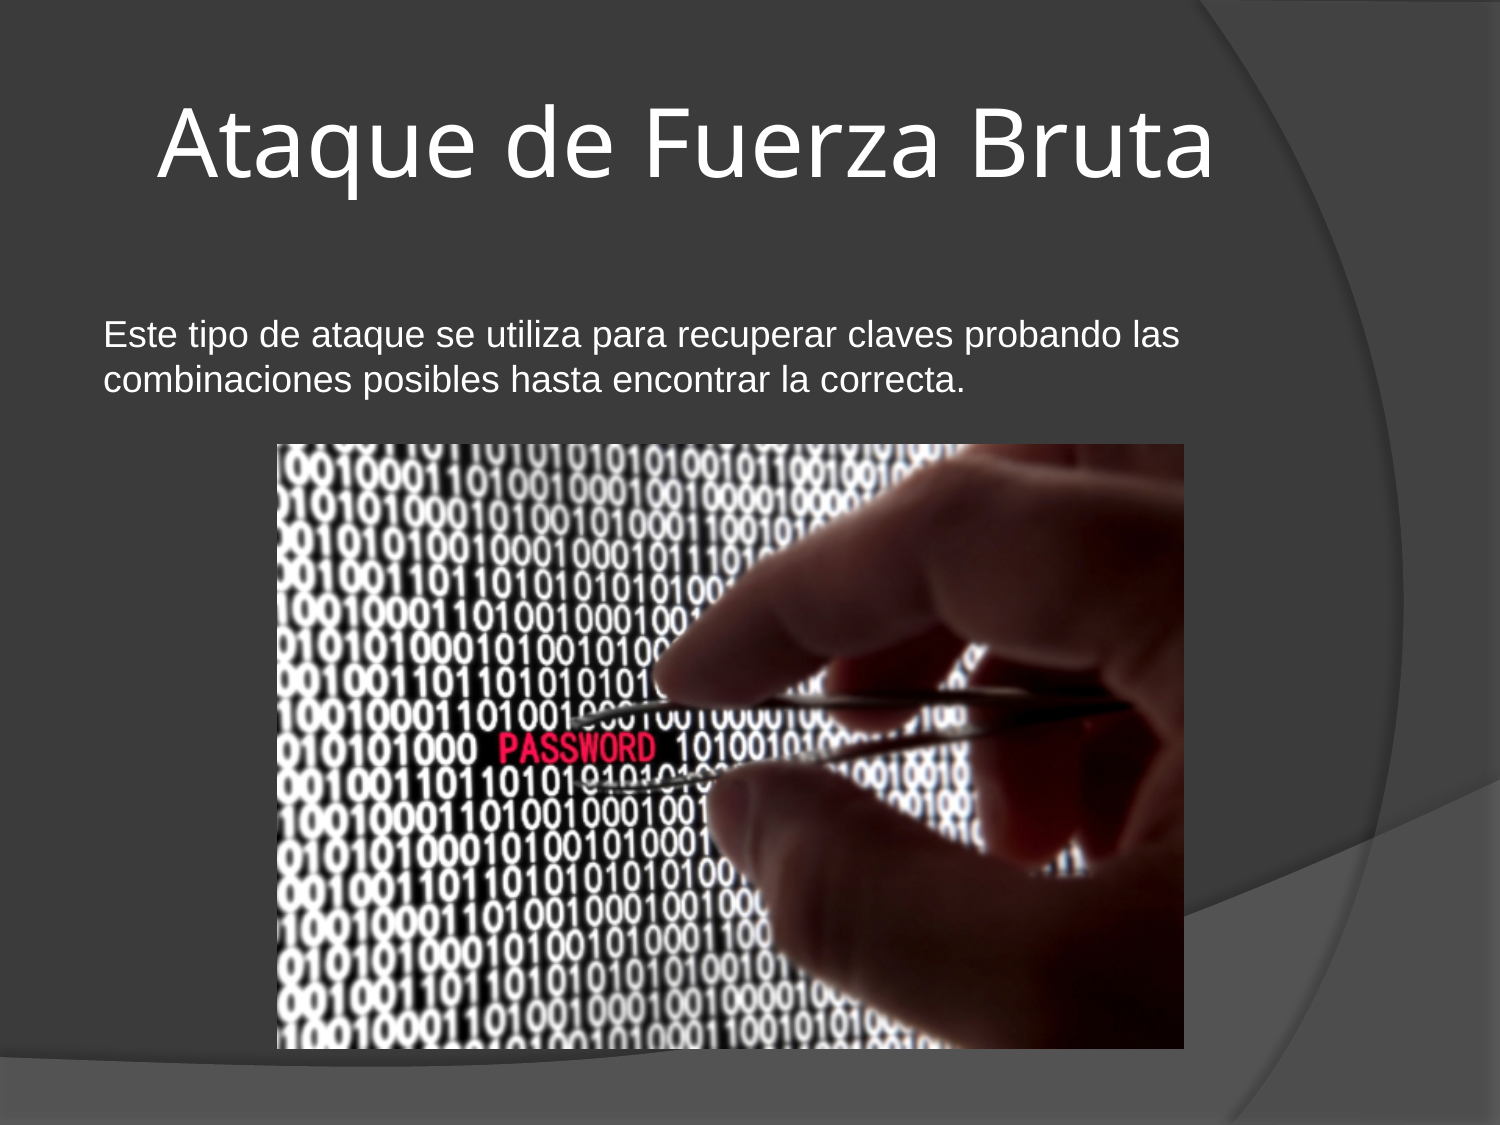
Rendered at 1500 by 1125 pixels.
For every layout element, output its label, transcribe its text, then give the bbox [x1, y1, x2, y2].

title Ataque de Fuerza Bruta [75, 45, 1300, 233]
text_box Este tipo de ataque se utiliza para recuperar claves probando las combinaciones posibles hasta encontrar la correcta. [88, 302, 1376, 408]
picture [277, 444, 1184, 1050]
